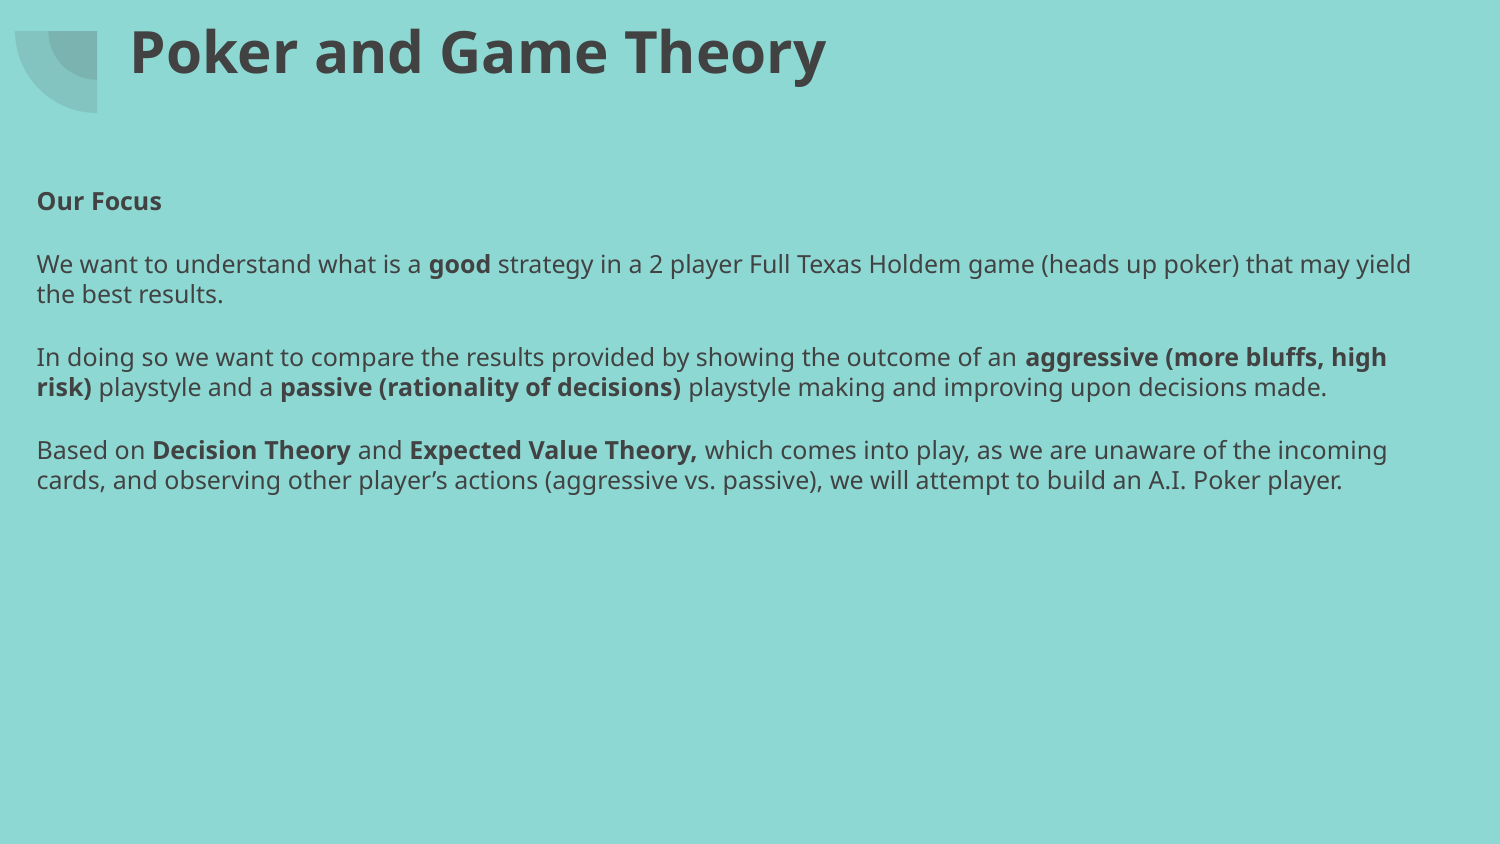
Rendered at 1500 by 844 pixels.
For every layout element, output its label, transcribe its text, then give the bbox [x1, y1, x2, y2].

list Our Focus We want to understand what is a good strategy in a 2 player Full Texas Holdem game (heads up poker) that may yield the best results. In doing so we want to compare the results provided by showing the outcome of an aggressive (more bluffs, high risk) playstyle and a passive (rationality of decisions) playstyle making and improving upon decisions made. Based on Decision Theory and Expected Value Theory, which comes into play, as we are unaware of the incoming cards, and observing other player’s actions (aggressive vs. passive), we will attempt to build an A.I. Poker player. [21, 107, 1463, 822]
title Poker and Game Theory [114, 0, 1268, 107]
